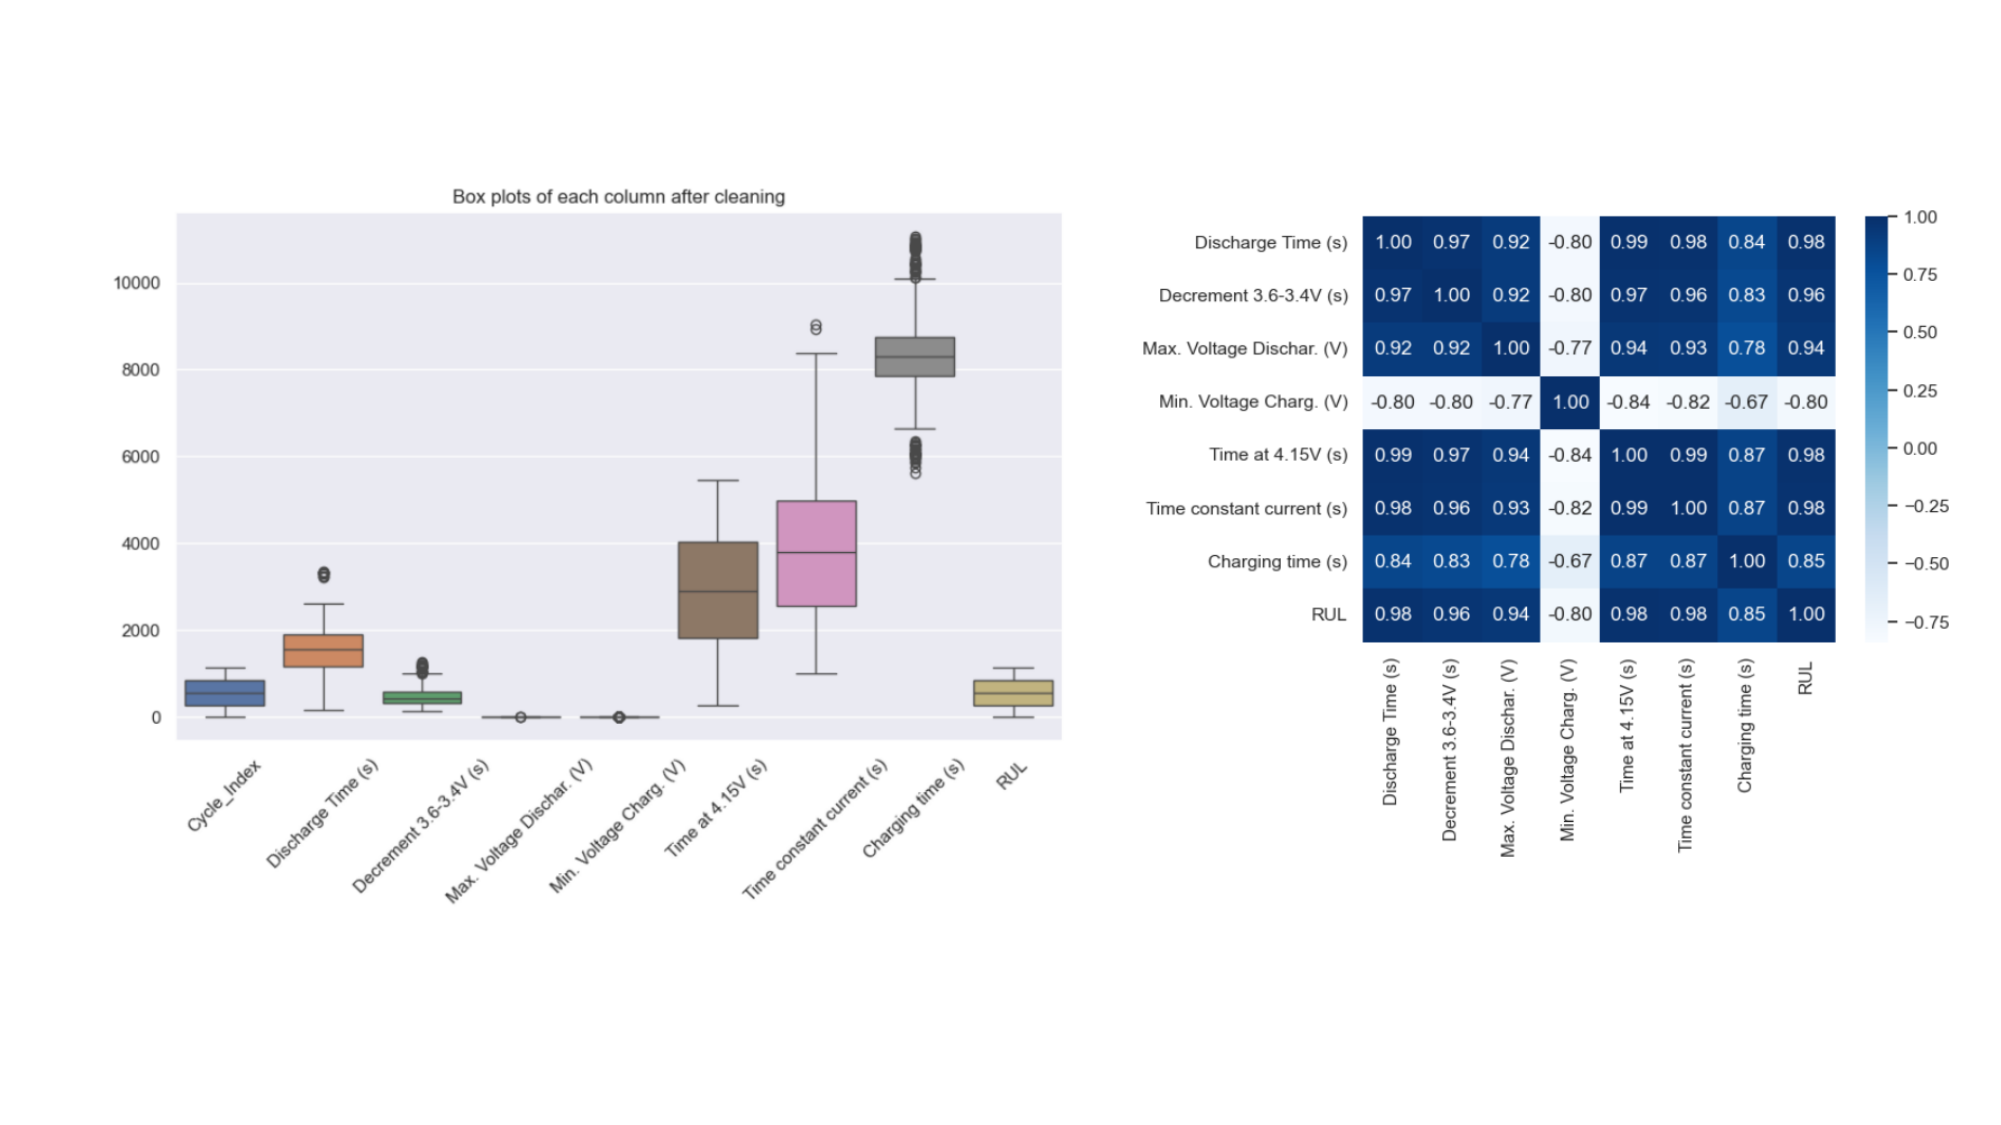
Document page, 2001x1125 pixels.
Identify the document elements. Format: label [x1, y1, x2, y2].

picture [84, 178, 1969, 911]
